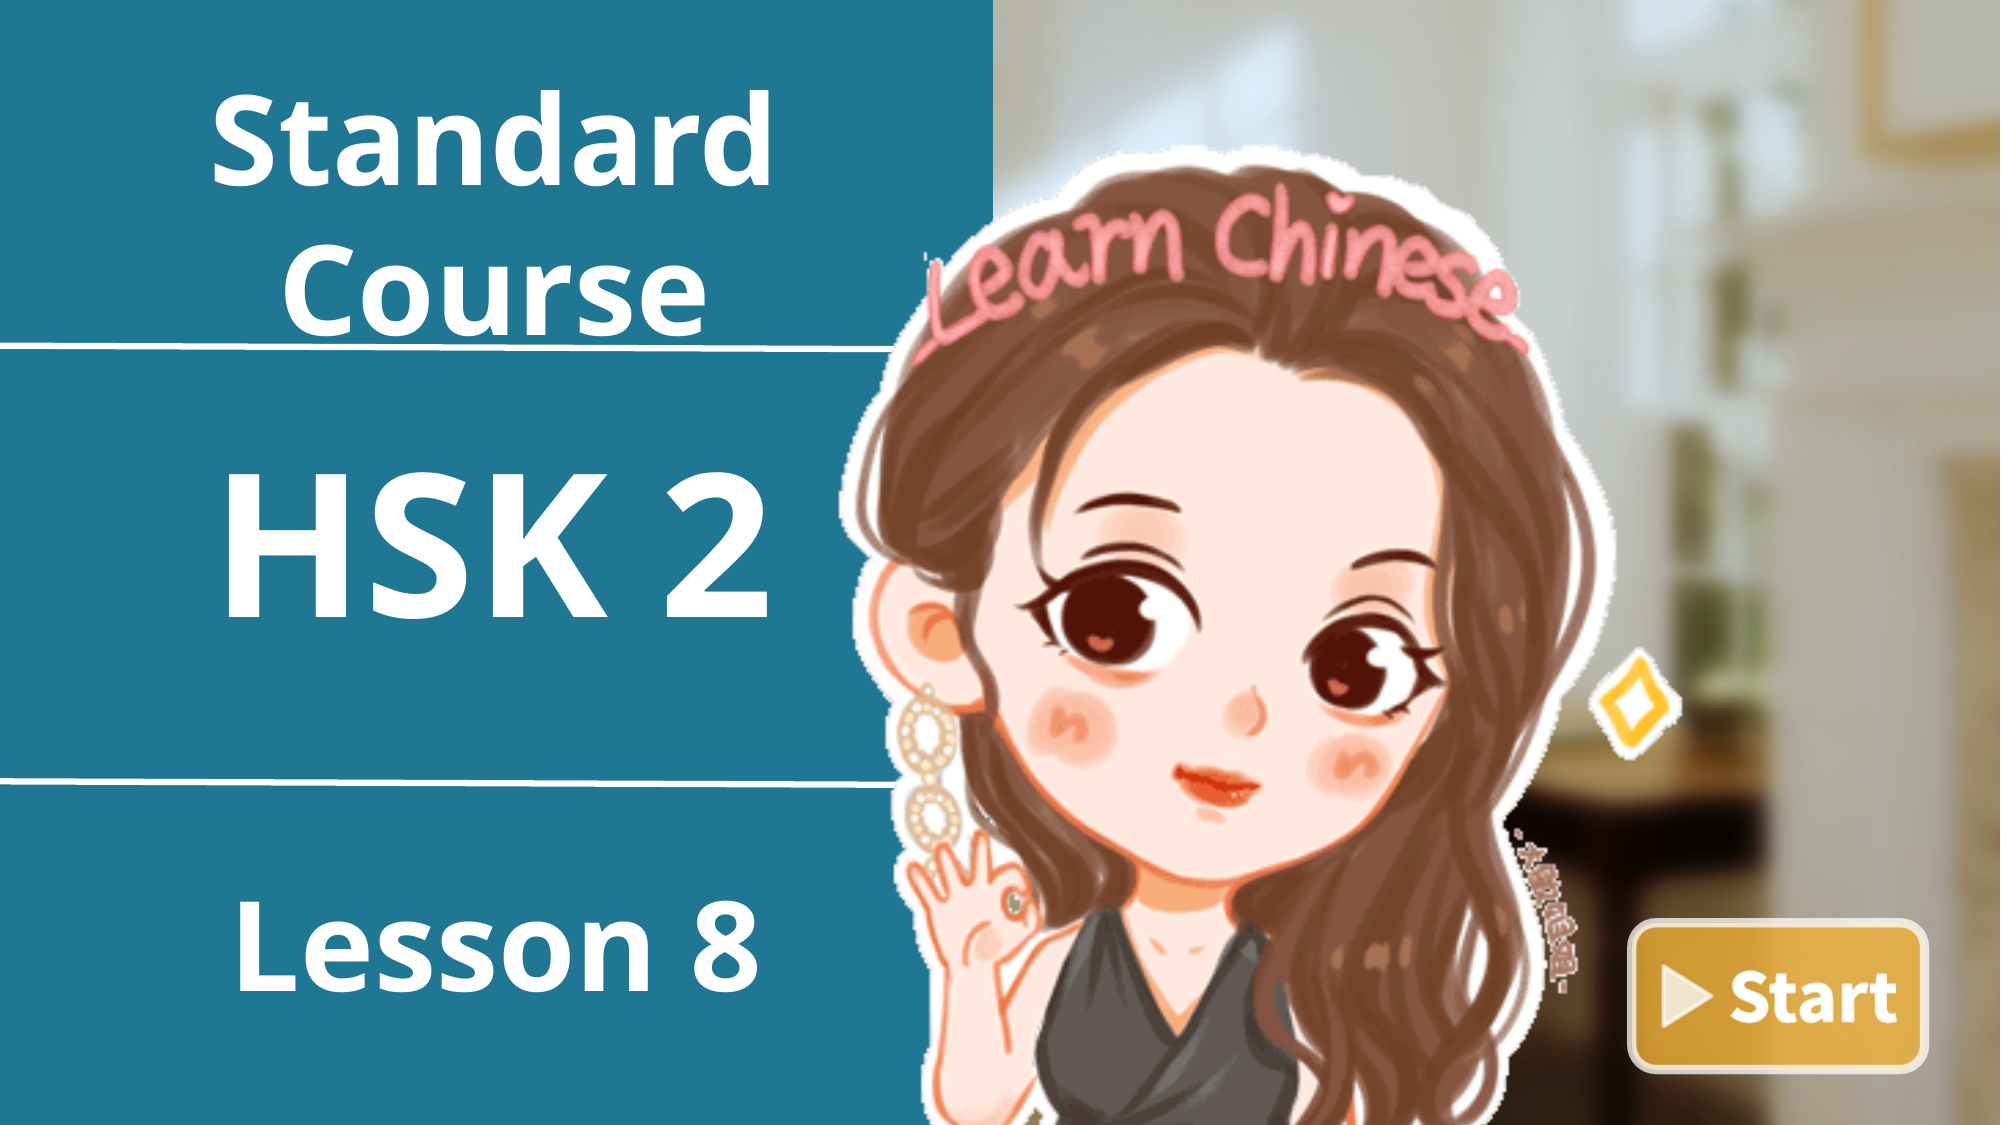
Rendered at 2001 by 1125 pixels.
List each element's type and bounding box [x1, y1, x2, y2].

text_box [0, 0, 2000, 1125]
